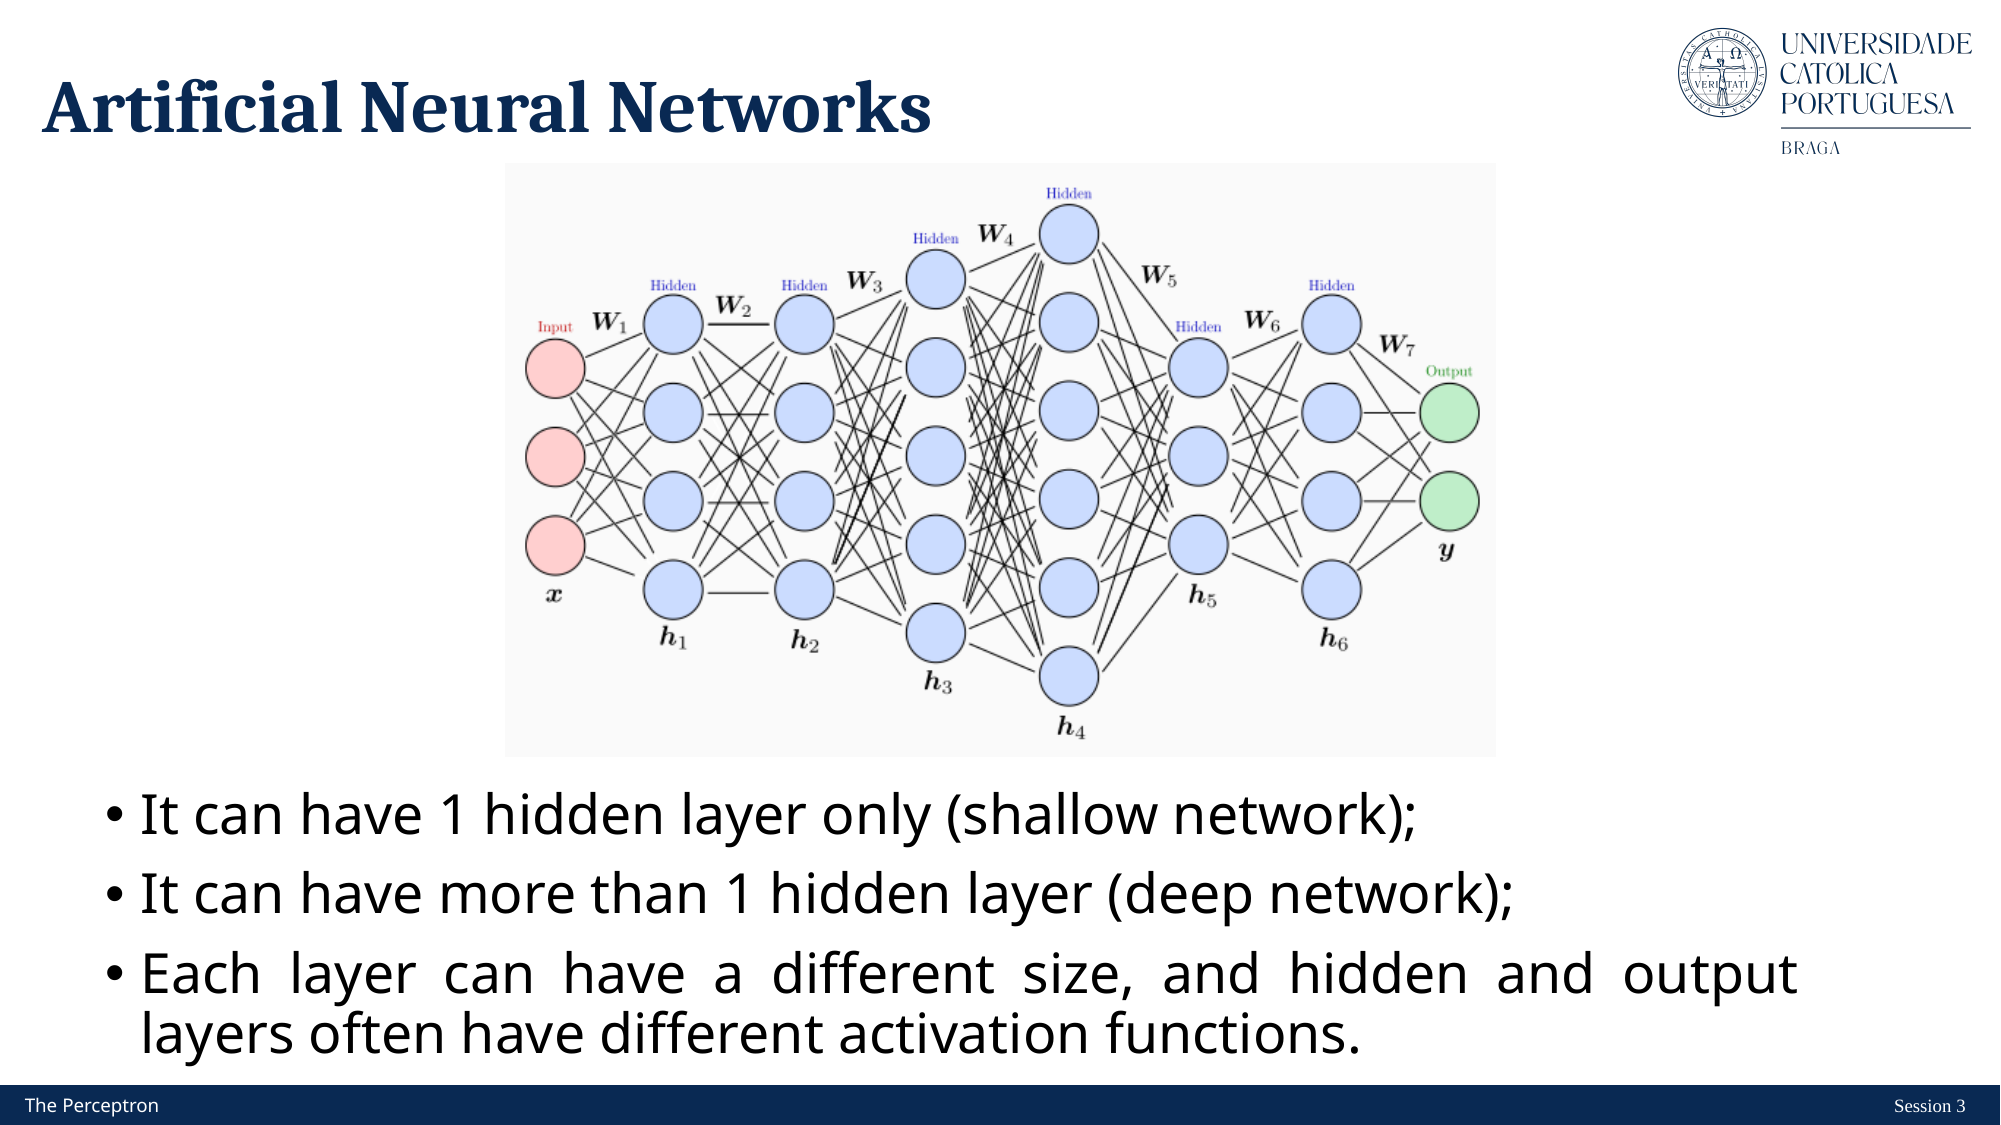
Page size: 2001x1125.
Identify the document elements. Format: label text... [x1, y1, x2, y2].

text_box Session 3 [865, 1086, 1981, 1125]
picture [505, 162, 1496, 757]
title Artificial Neural Networks [27, 0, 1753, 218]
text_box The Perceptron [9, 1086, 865, 1125]
text_box [0, 1085, 2000, 1125]
picture [1672, 18, 1982, 163]
list It can have 1 hidden layer only (shallow network); It can have more than 1 hidden layer (deep network); Each layer can have a different size, and hidden and output layers often have different activation functions. [89, 216, 1815, 1075]
